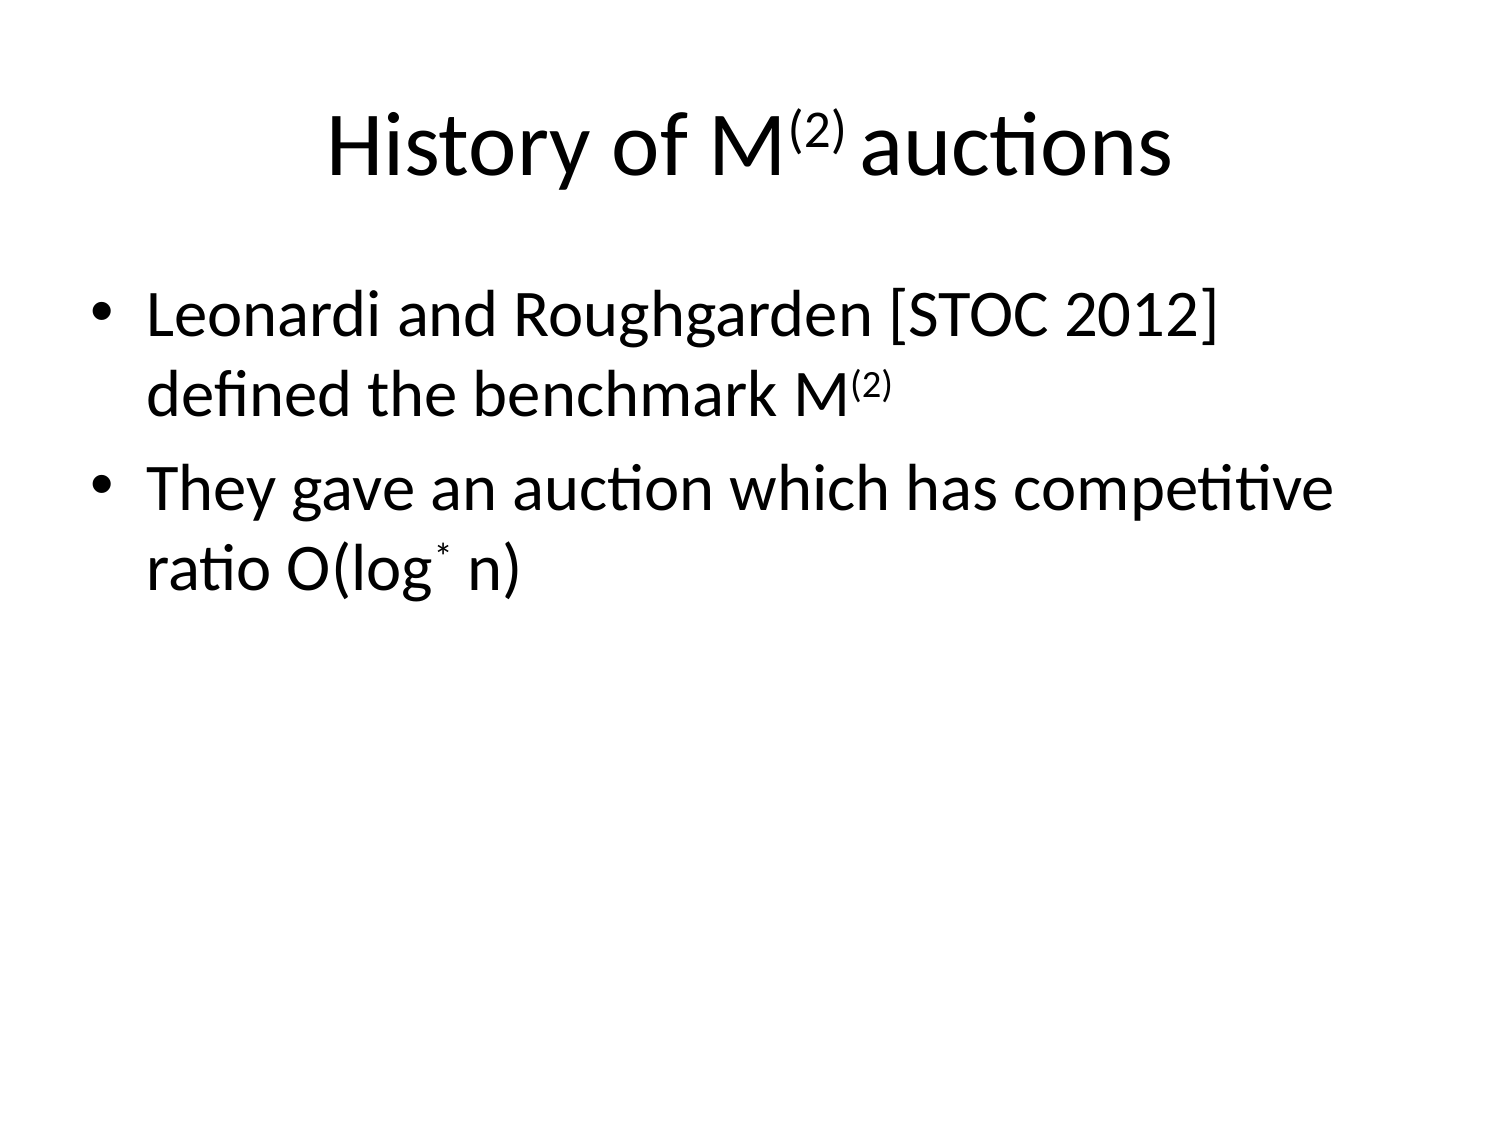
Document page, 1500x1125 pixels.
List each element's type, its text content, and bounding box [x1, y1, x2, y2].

title History of M(2) auctions [75, 45, 1425, 233]
list Leonardi and Roughgarden [STOC 2012] defined the benchmark M(2) They gave an auction which has competitive ratio O(log* n) [75, 262, 1425, 1005]
